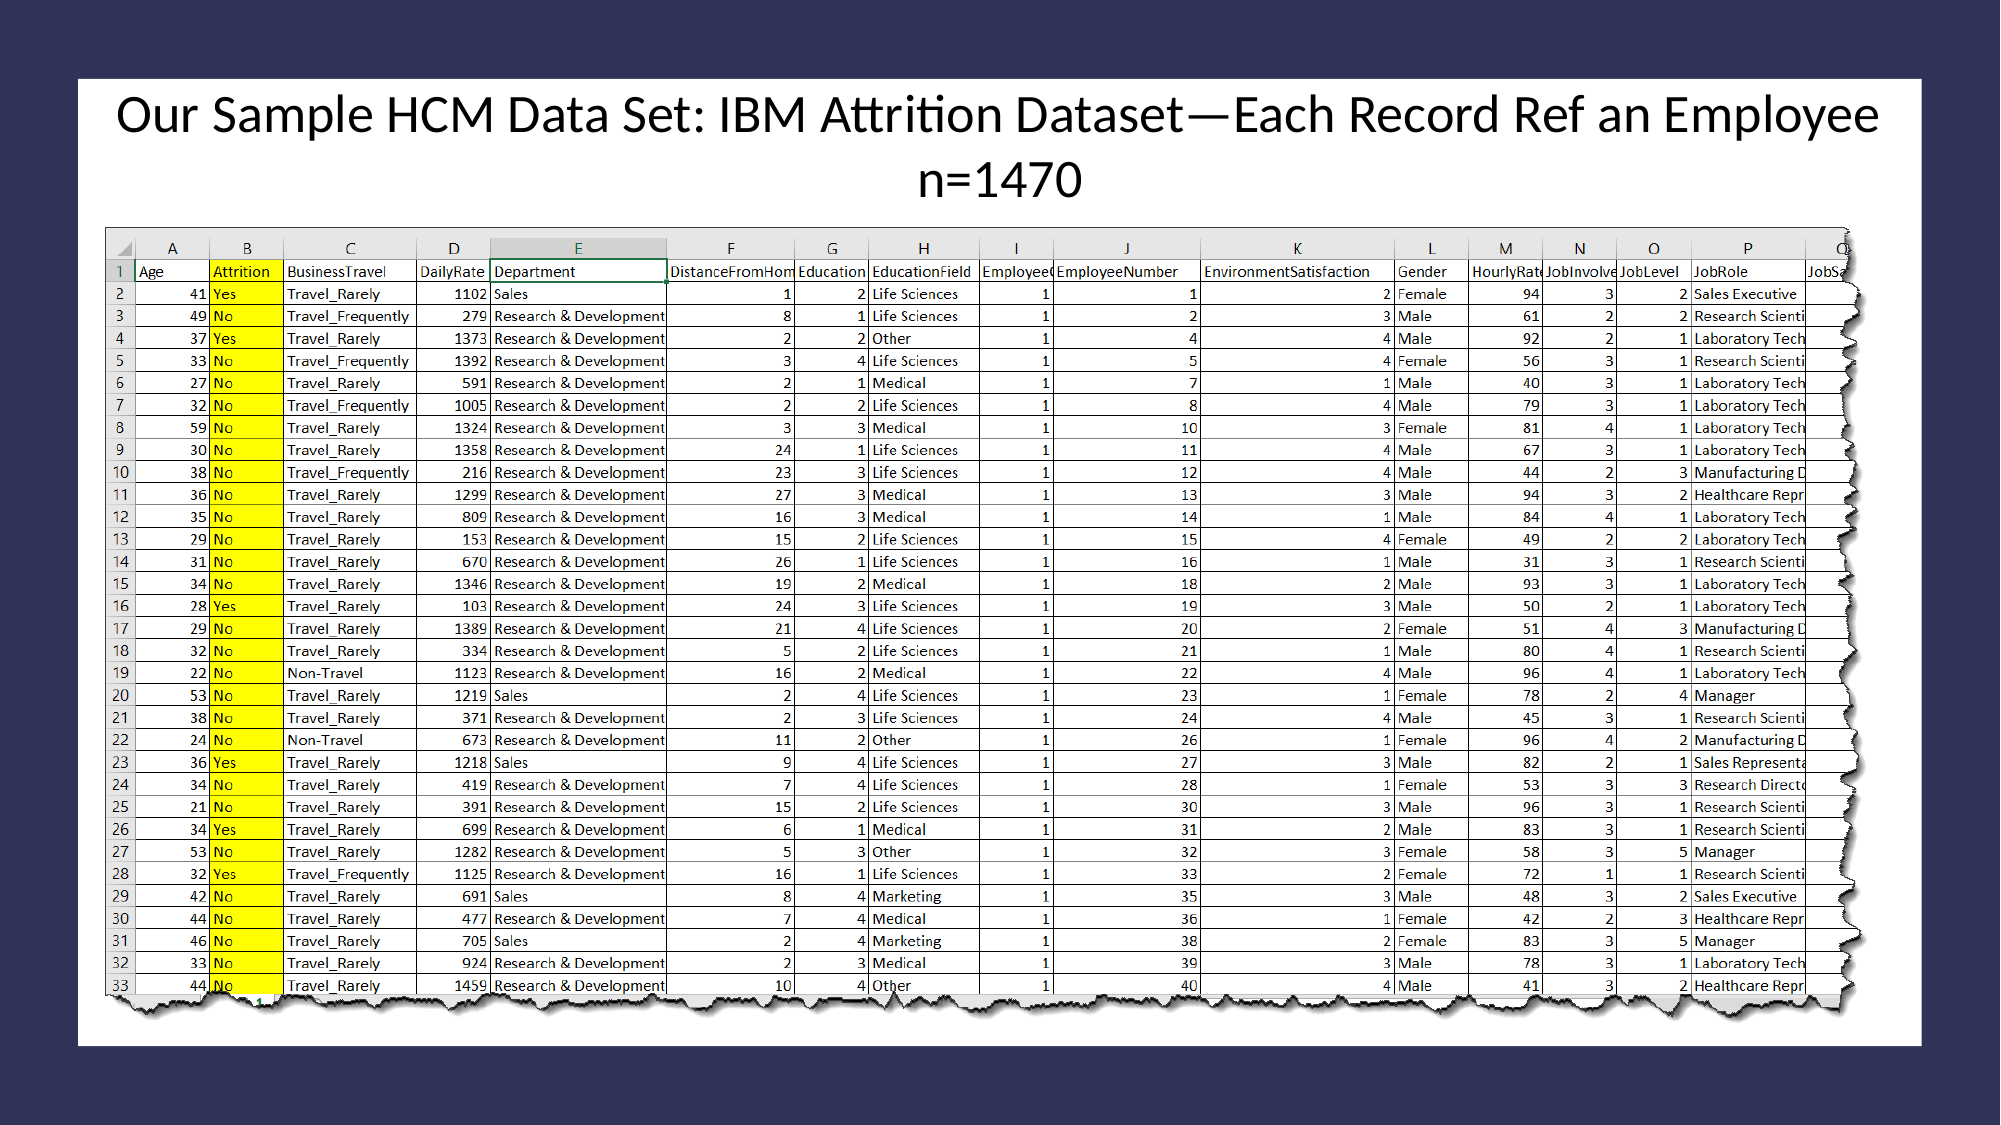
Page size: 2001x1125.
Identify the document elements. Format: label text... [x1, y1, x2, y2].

text_box [77, 216, 1923, 1047]
picture [105, 227, 1895, 1047]
text_box Our Sample HCM Data Set: IBM Attrition Dataset—Each Record Ref an Employee n=1470 [53, 70, 1947, 216]
text_box [0, 0, 2000, 1125]
